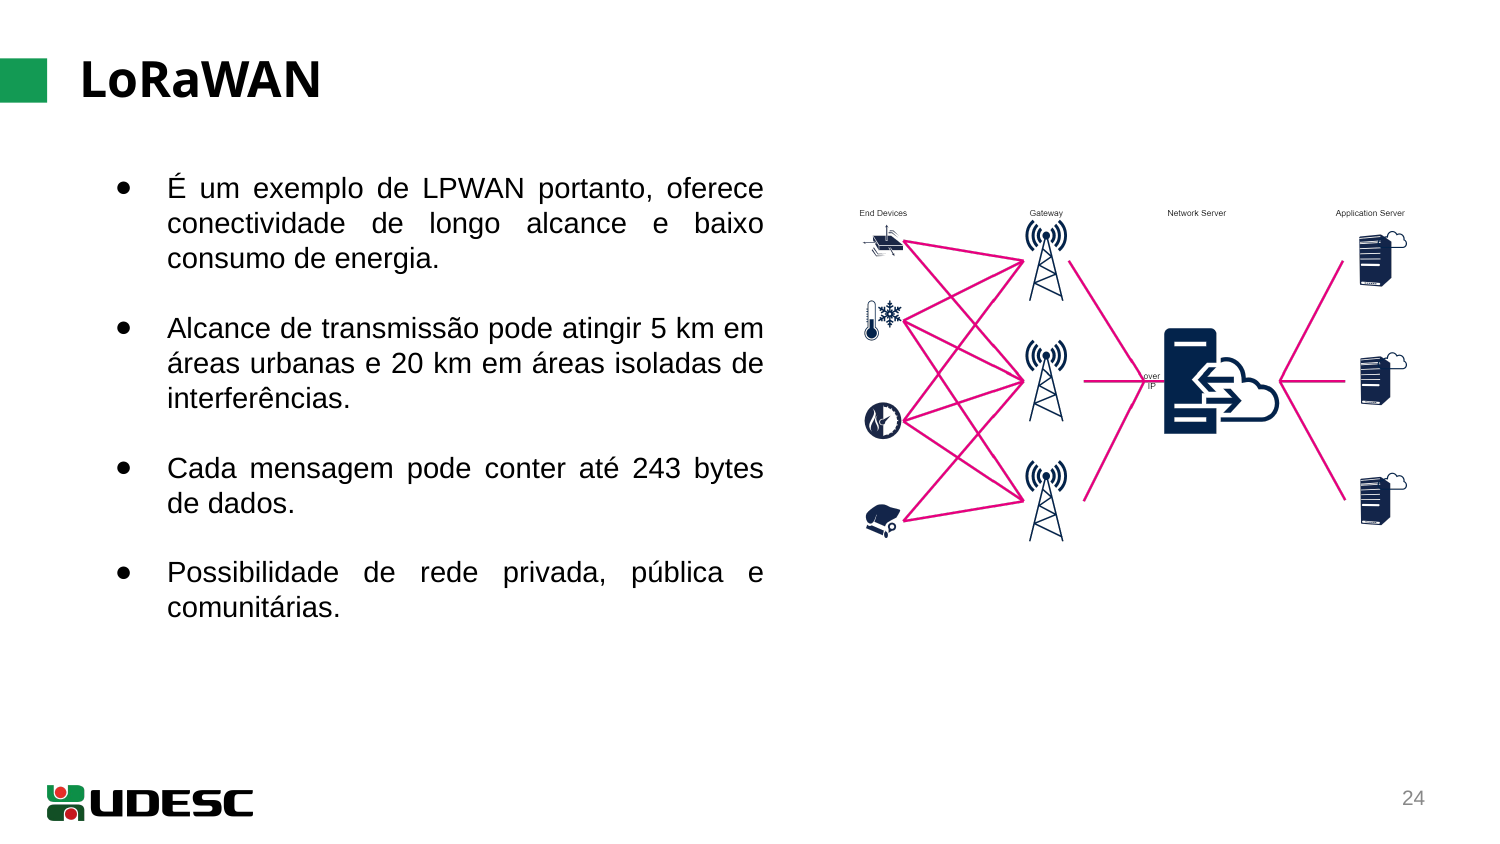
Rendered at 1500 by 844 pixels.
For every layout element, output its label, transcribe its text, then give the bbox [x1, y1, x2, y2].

slide_number ‹#› [1080, 784, 1425, 844]
picture [46, 784, 253, 822]
text_box É um exemplo de LPWAN portanto, oferece conectividade de longo alcance e baixo consumo de energia. Alcance de transmissão pode atingir 5 km em áreas urbanas e 20 km em áreas isoladas de interferências. Cada mensagem pode conter até 243 bytes de dados. Possibilidade de rede privada, pública e comunitárias. [77, 154, 781, 709]
text_box [0, 58, 48, 103]
title LoRaWAN [77, 45, 1190, 188]
picture [855, 204, 1408, 542]
